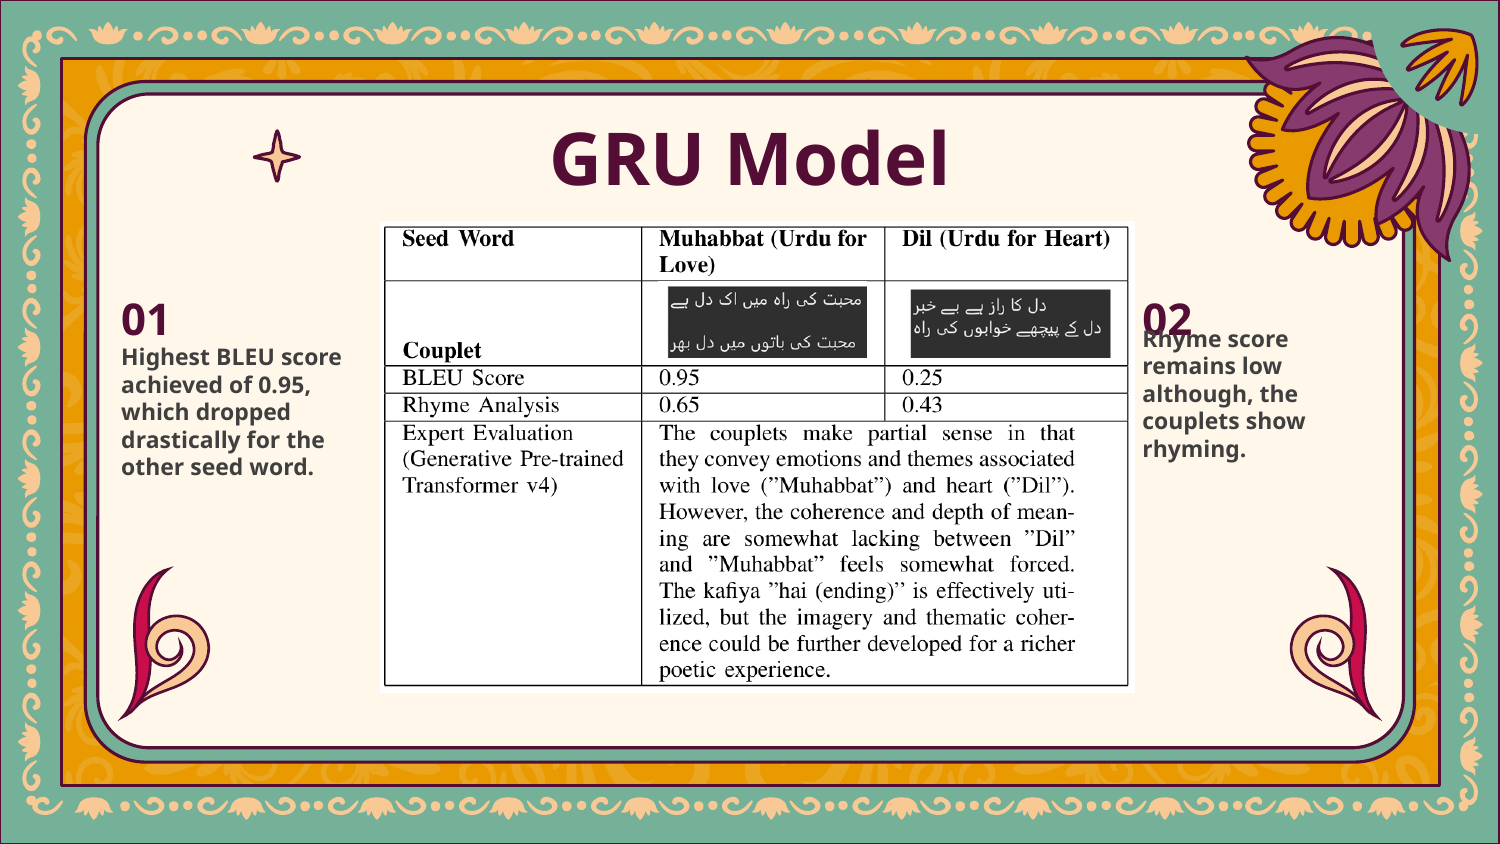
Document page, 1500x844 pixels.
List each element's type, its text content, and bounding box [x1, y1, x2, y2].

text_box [1289, 566, 1383, 722]
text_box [117, 566, 211, 722]
title GRU Model [118, 118, 1240, 194]
title 01 [106, 287, 375, 348]
title 02 [1139, 288, 1402, 347]
text_box [254, 130, 300, 182]
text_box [1245, 21, 1485, 261]
subtitle Rhyme score remains low although, the couplets show rhyming. [1139, 347, 1402, 438]
picture [380, 220, 1135, 693]
subtitle Highest BLEU score achieved of 0.95, which dropped drastically for the other seed word. [106, 366, 375, 457]
